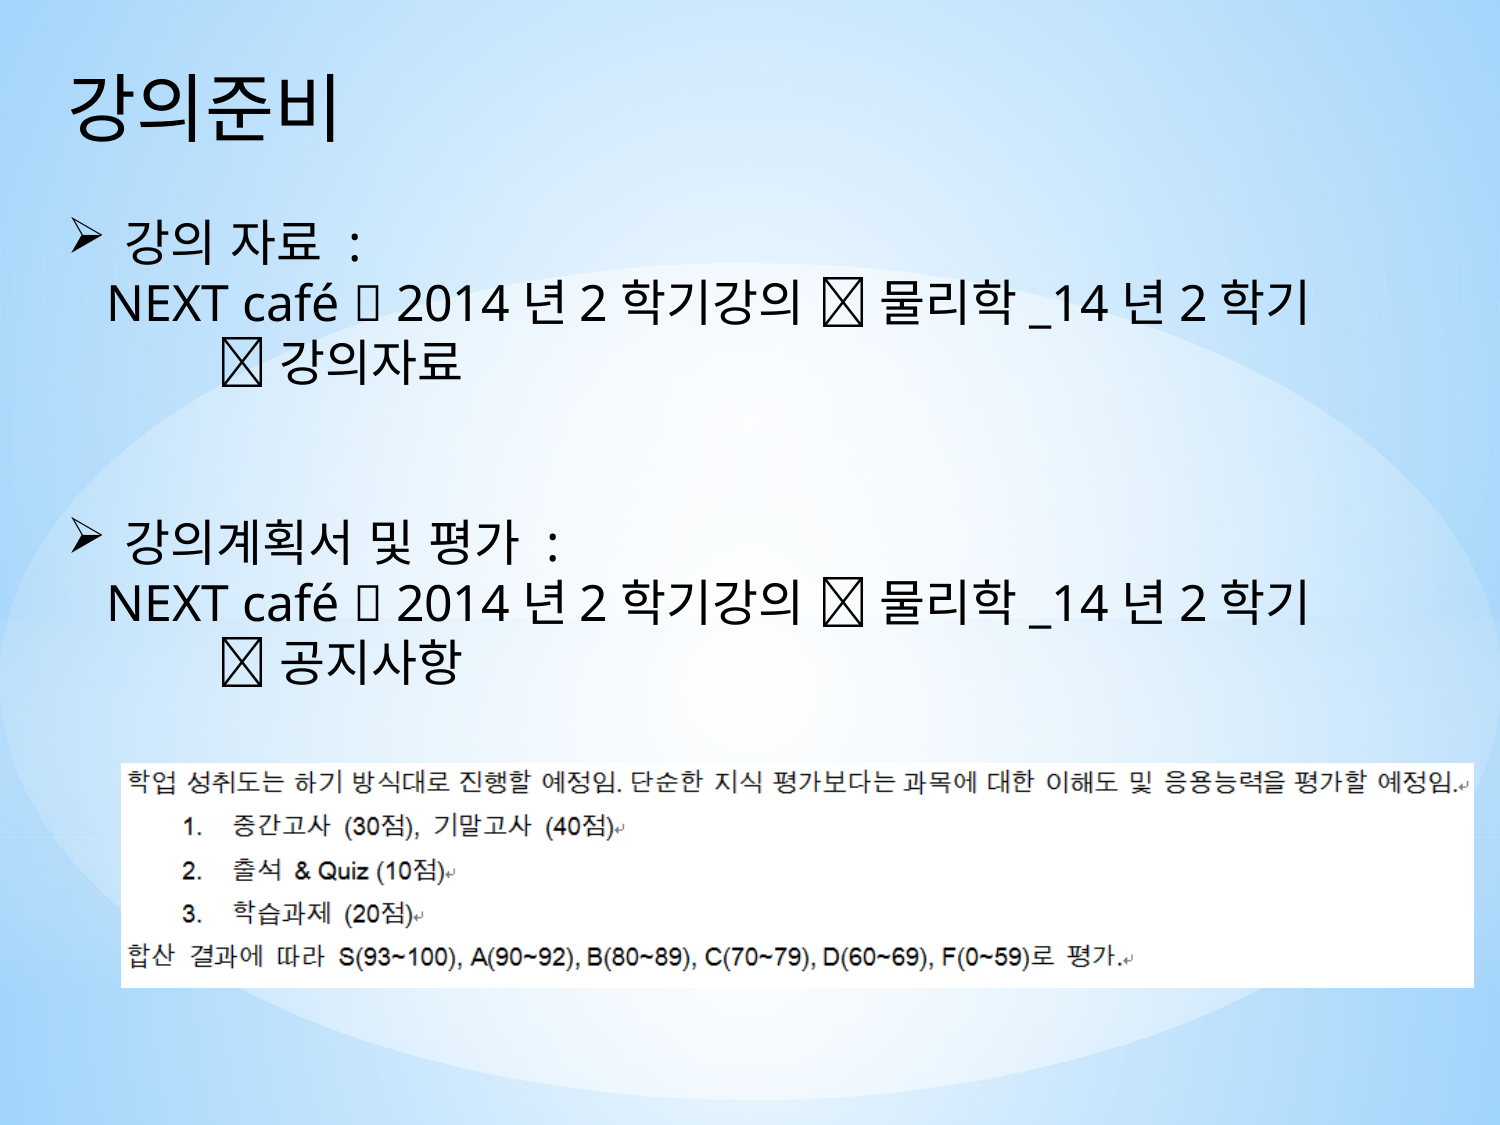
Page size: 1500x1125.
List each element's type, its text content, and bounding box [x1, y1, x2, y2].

picture [120, 762, 1474, 988]
text_box 강의준비 강의 자료 : NEXT café  2014년2학기강의  물리학_14년2학기  강의자료 강의계획서 및 평가 : NEXT café  2014년2학기강의  물리학_14년2학기  공지사항 [53, 54, 1483, 700]
